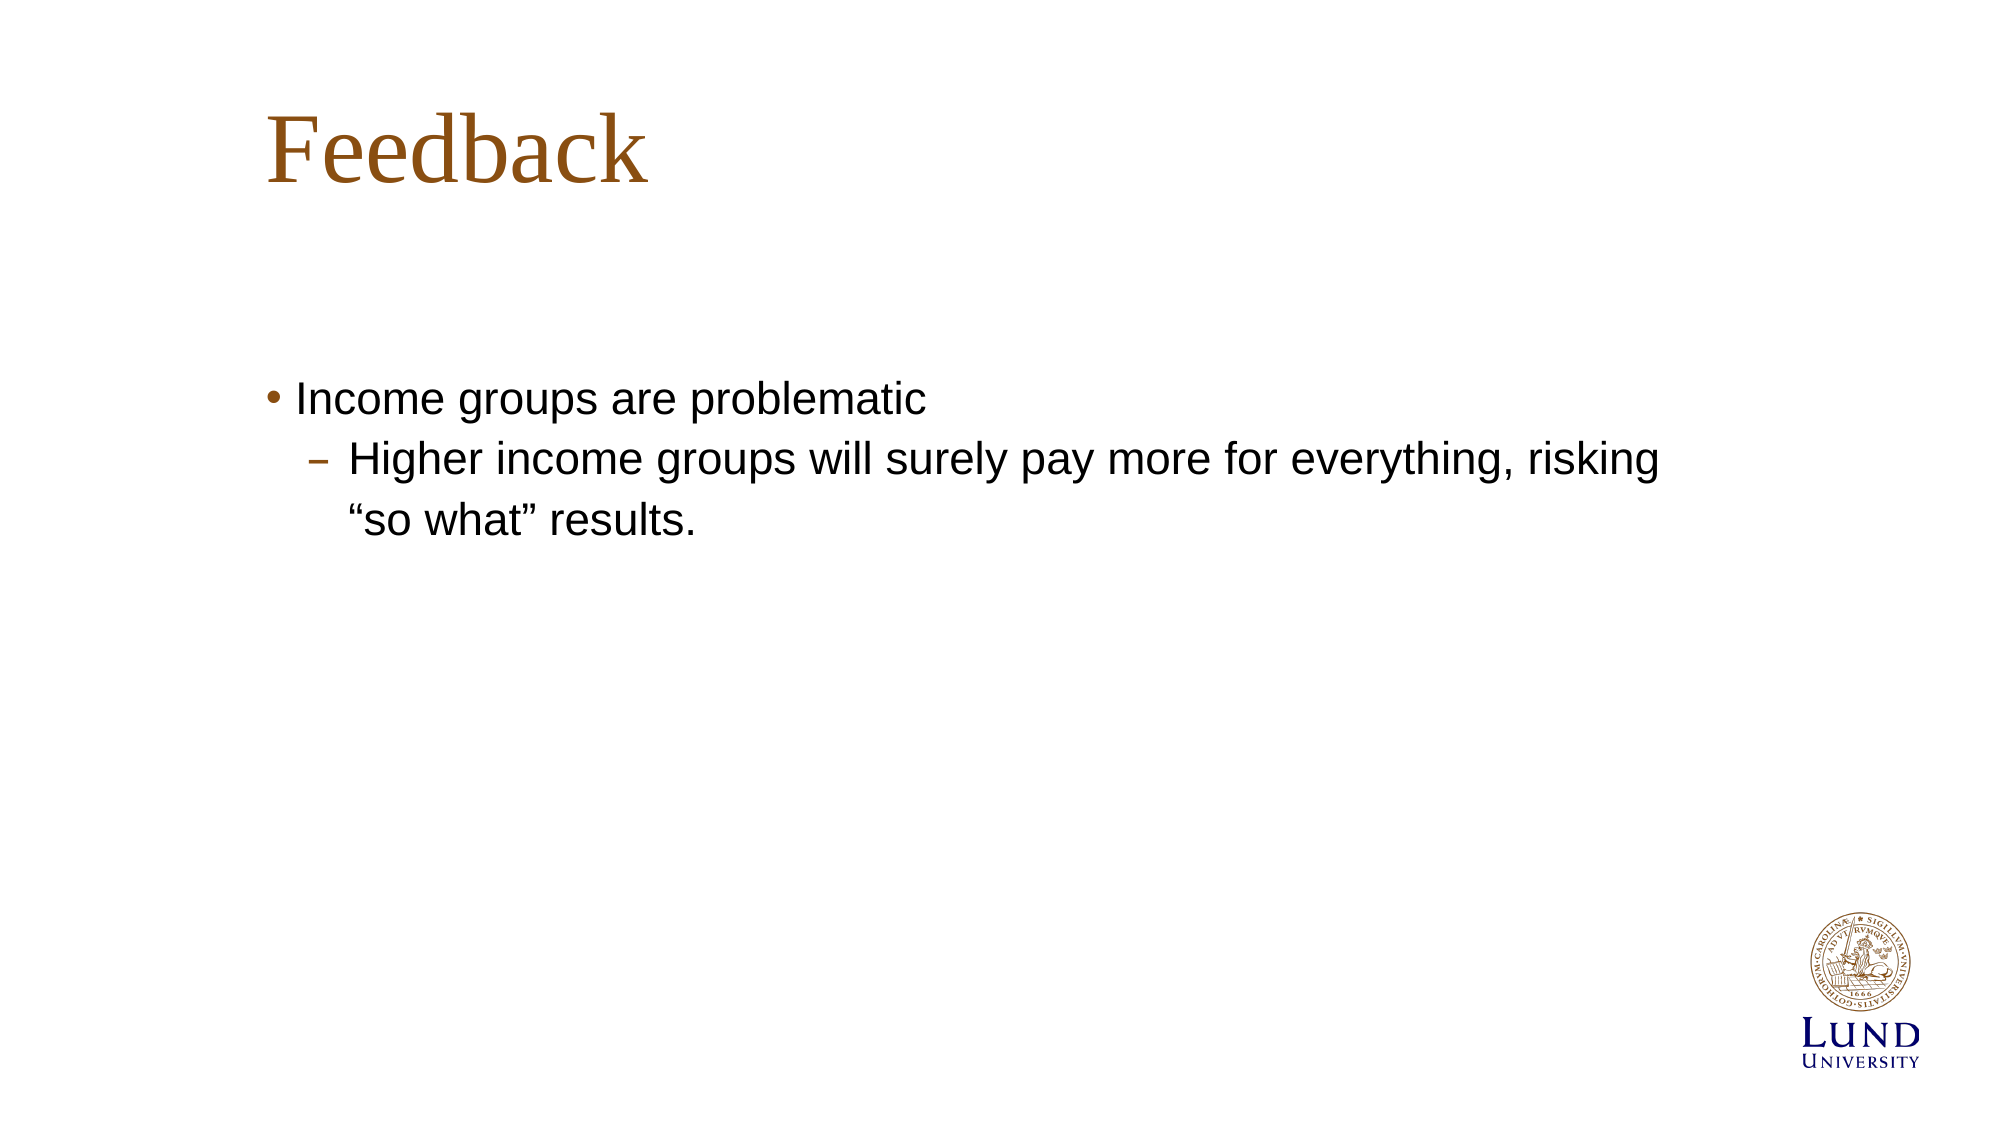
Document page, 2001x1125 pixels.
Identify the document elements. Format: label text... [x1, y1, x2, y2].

list Income groups are problematic Higher income groups will surely pay more for everything, risking “so what” results. [265, 283, 1713, 933]
title Feedback [265, 59, 1713, 252]
